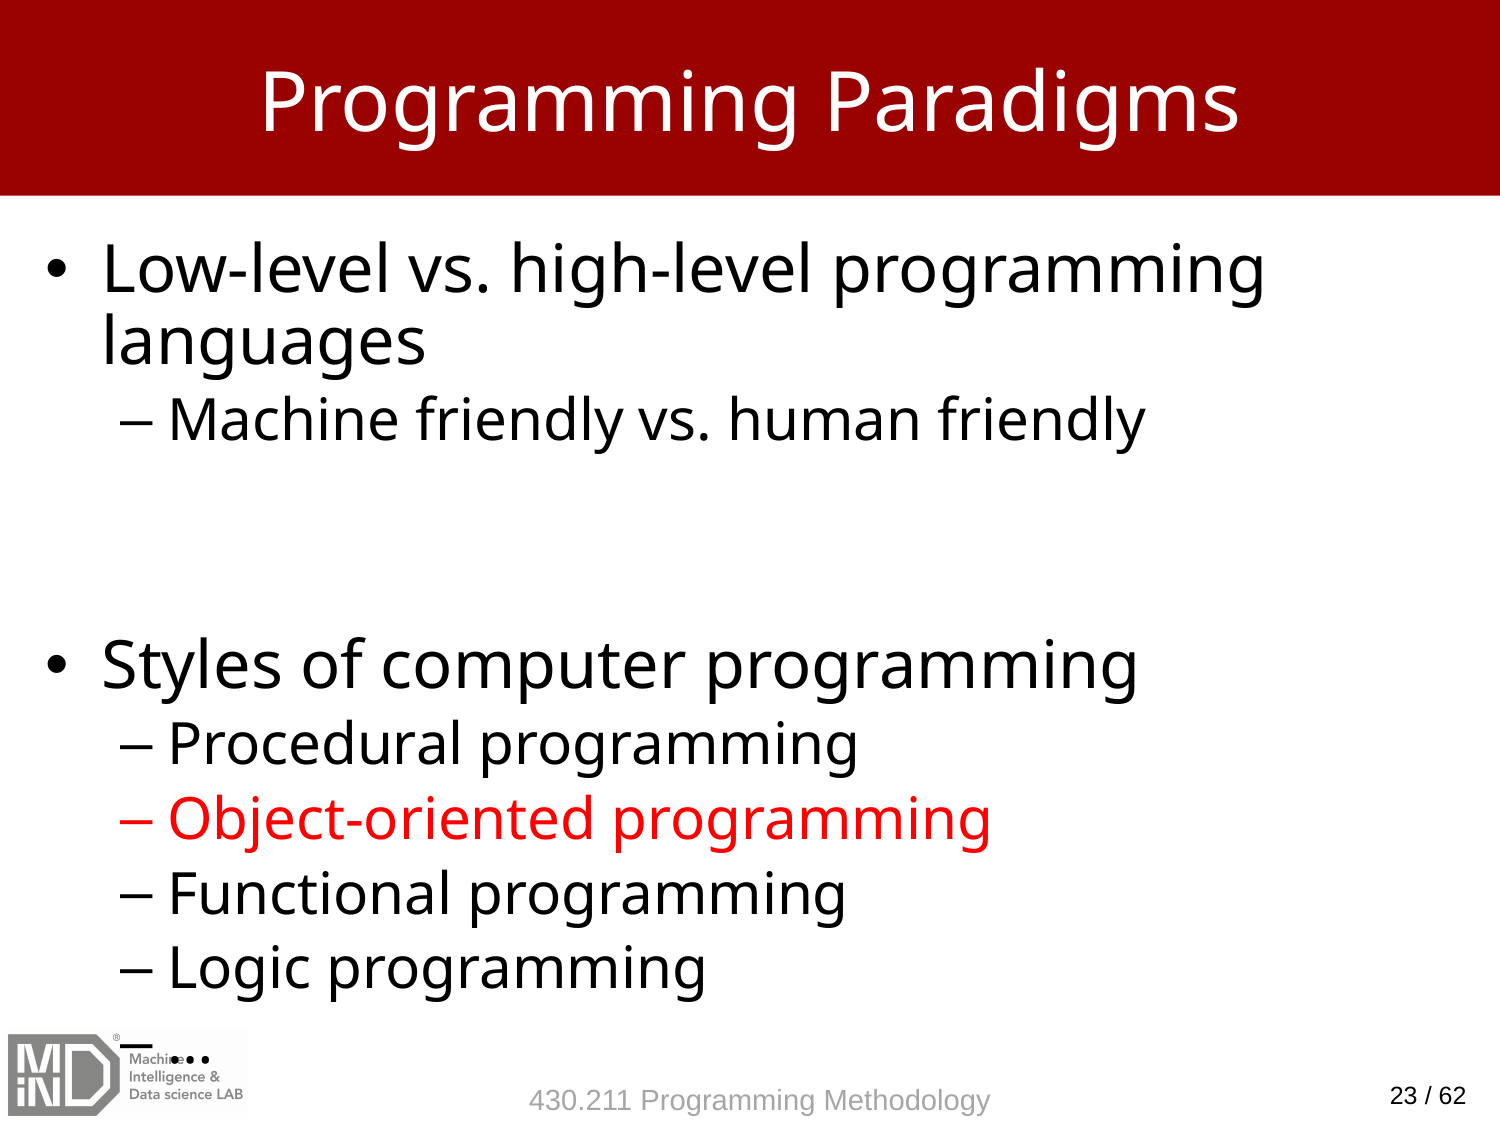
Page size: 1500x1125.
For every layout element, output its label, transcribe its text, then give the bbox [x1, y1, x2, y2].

title Programming Paradigms [0, 0, 1500, 196]
slide_number 23 / 62 [1144, 1064, 1482, 1125]
list Low-level vs. high-level programming languages Machine friendly vs. human friendly Styles of computer programming Procedural programming Object-oriented programming Functional programming Logic programming … [30, 227, 1459, 1005]
picture [5, 1029, 249, 1119]
